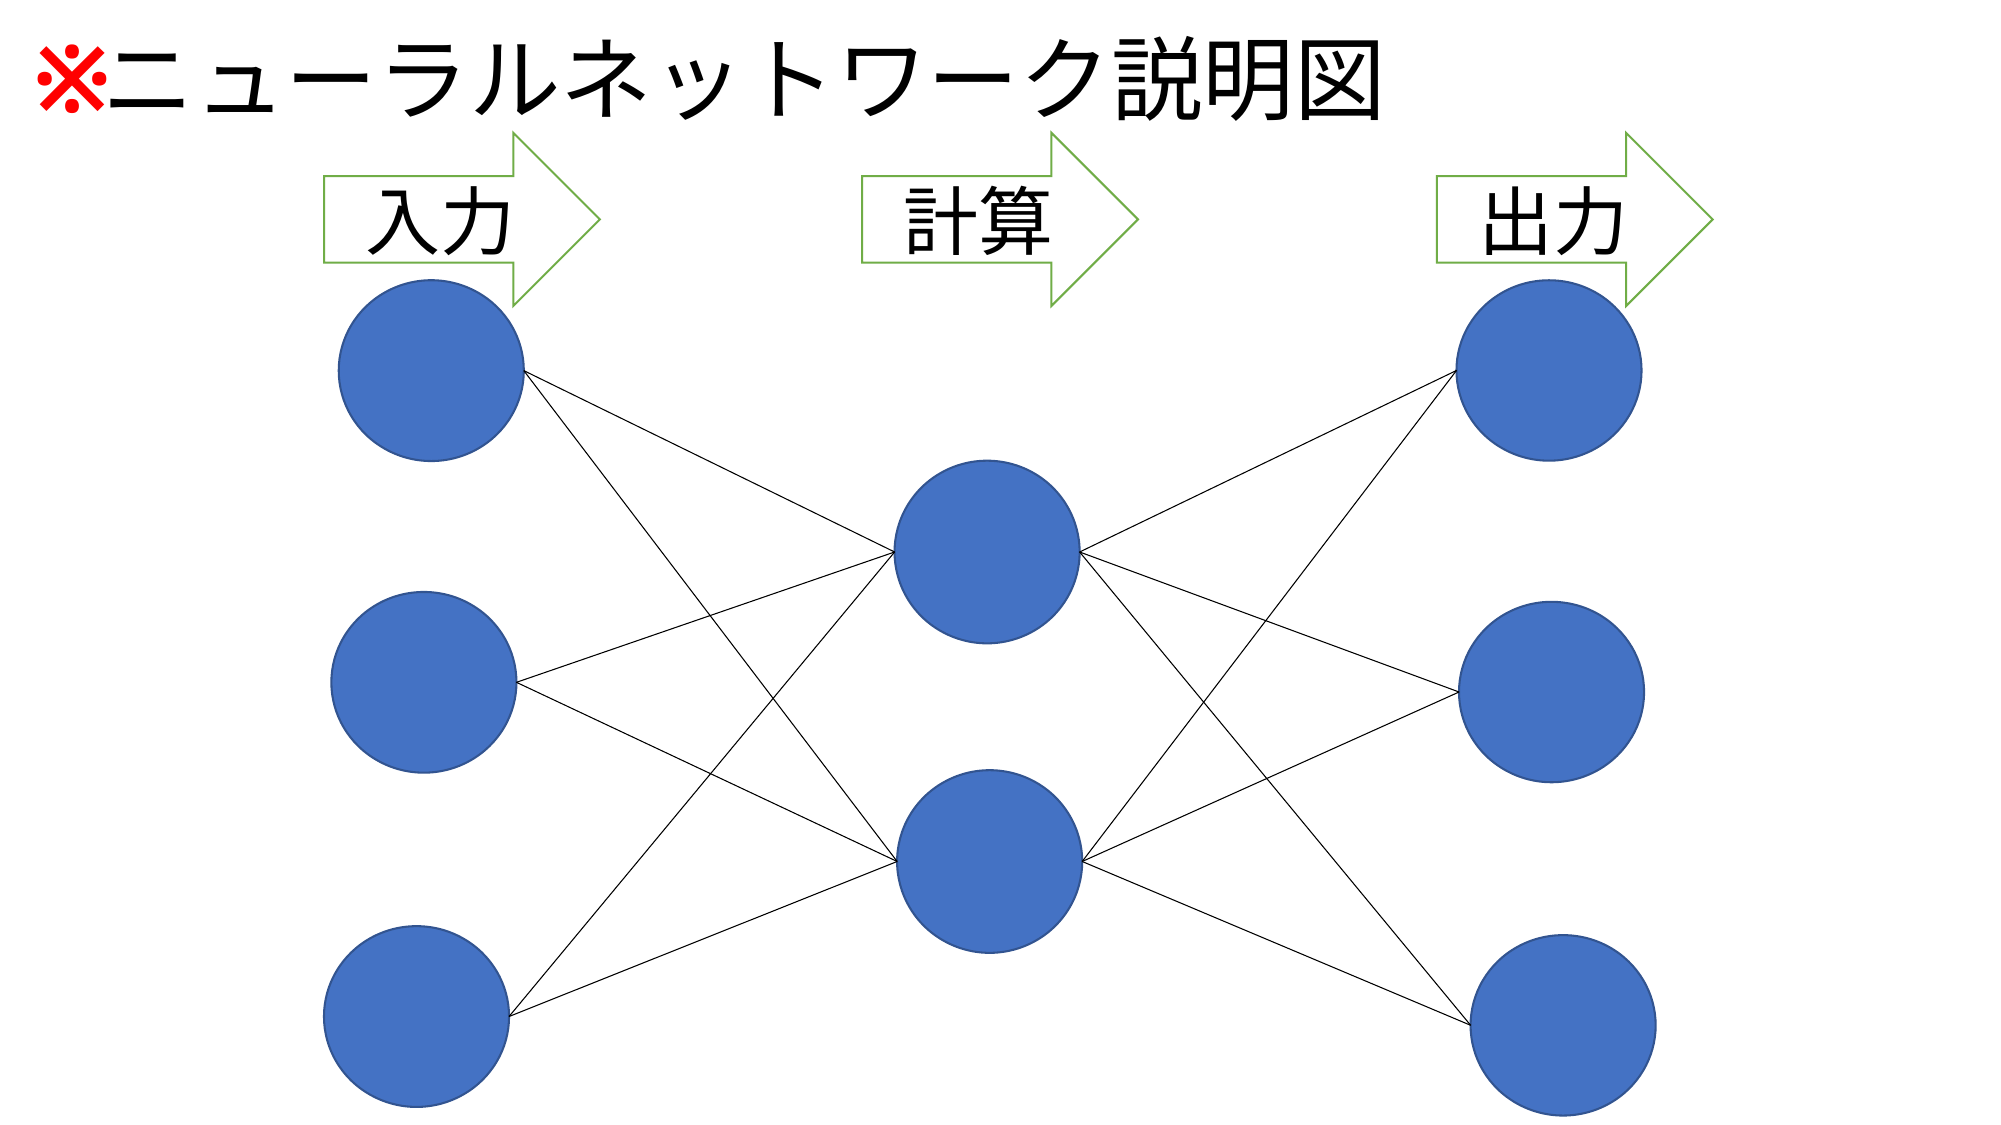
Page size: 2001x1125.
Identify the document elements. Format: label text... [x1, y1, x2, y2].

text_box 計算 [861, 130, 1140, 309]
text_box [1082, 861, 1471, 1026]
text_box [1456, 280, 1656, 1116]
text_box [509, 551, 895, 861]
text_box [523, 370, 898, 682]
text_box 入力 [323, 130, 602, 297]
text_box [898, 460, 1079, 953]
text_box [509, 861, 898, 1017]
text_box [1457, 551, 1471, 861]
text_box ※ [19, 12, 138, 137]
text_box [1082, 692, 1459, 861]
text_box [323, 280, 524, 1107]
text_box 出力 [1435, 130, 1715, 280]
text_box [1082, 370, 1457, 692]
title ニューラルネットワーク説明図 [87, 0, 1813, 169]
